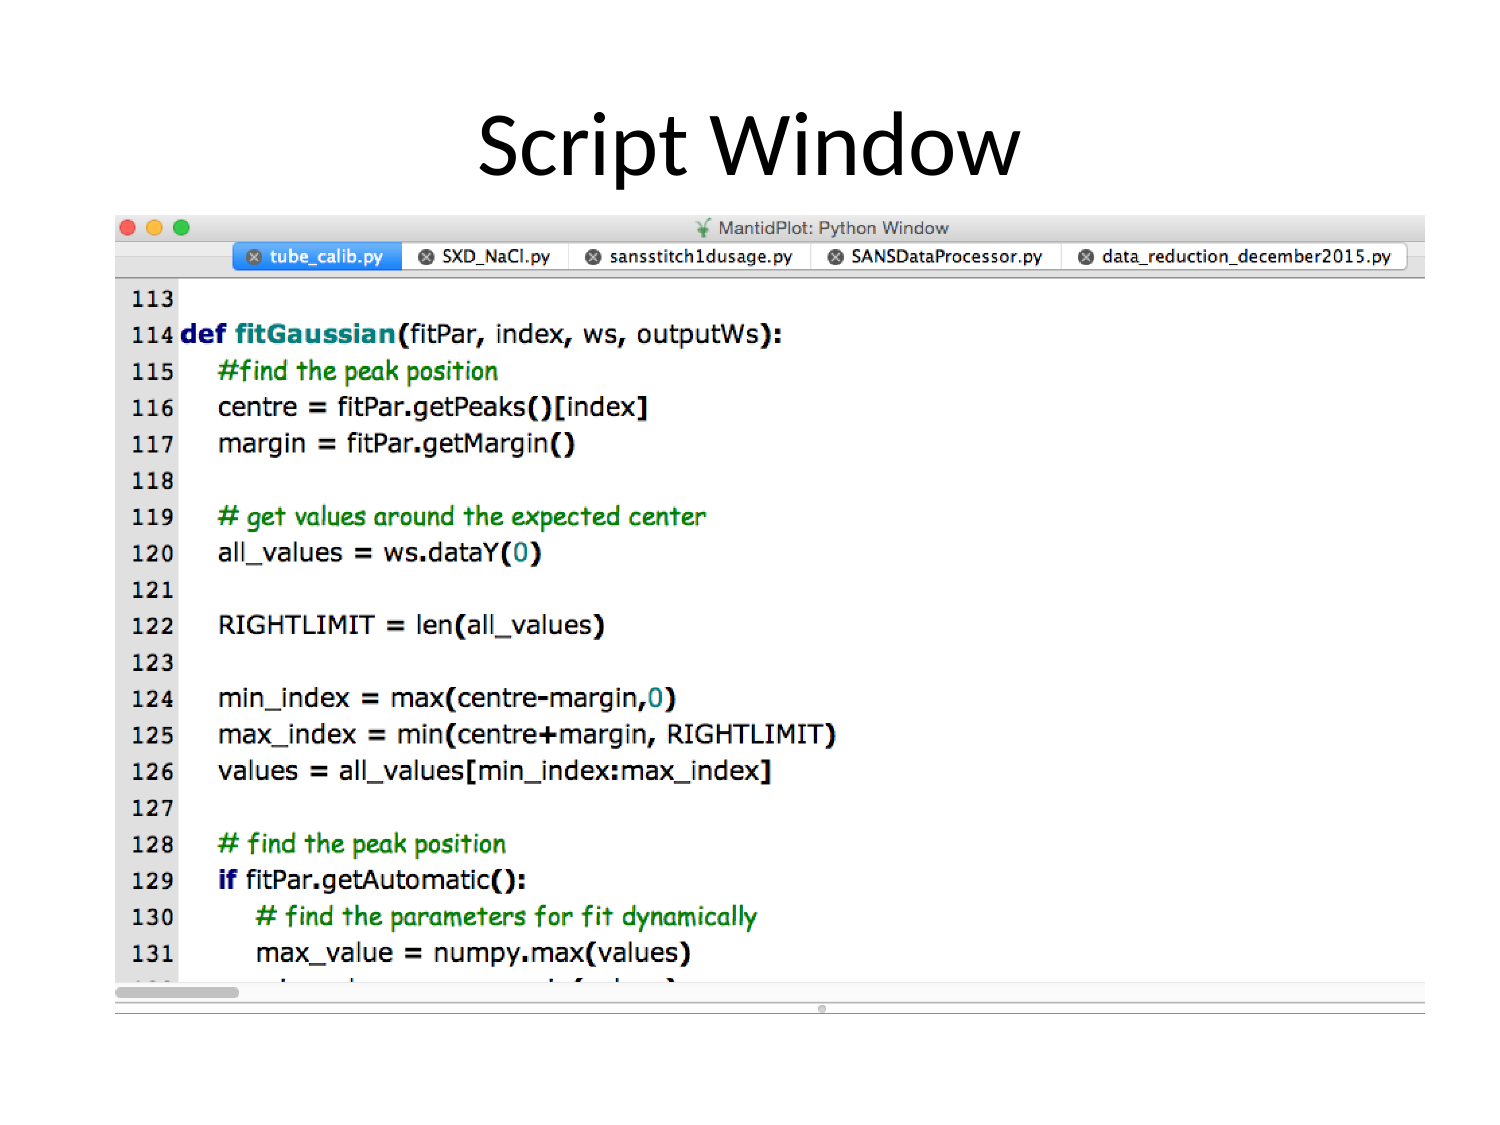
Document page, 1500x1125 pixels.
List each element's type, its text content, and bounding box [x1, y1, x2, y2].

title Script Window [75, 45, 1425, 233]
picture [115, 214, 1426, 1026]
